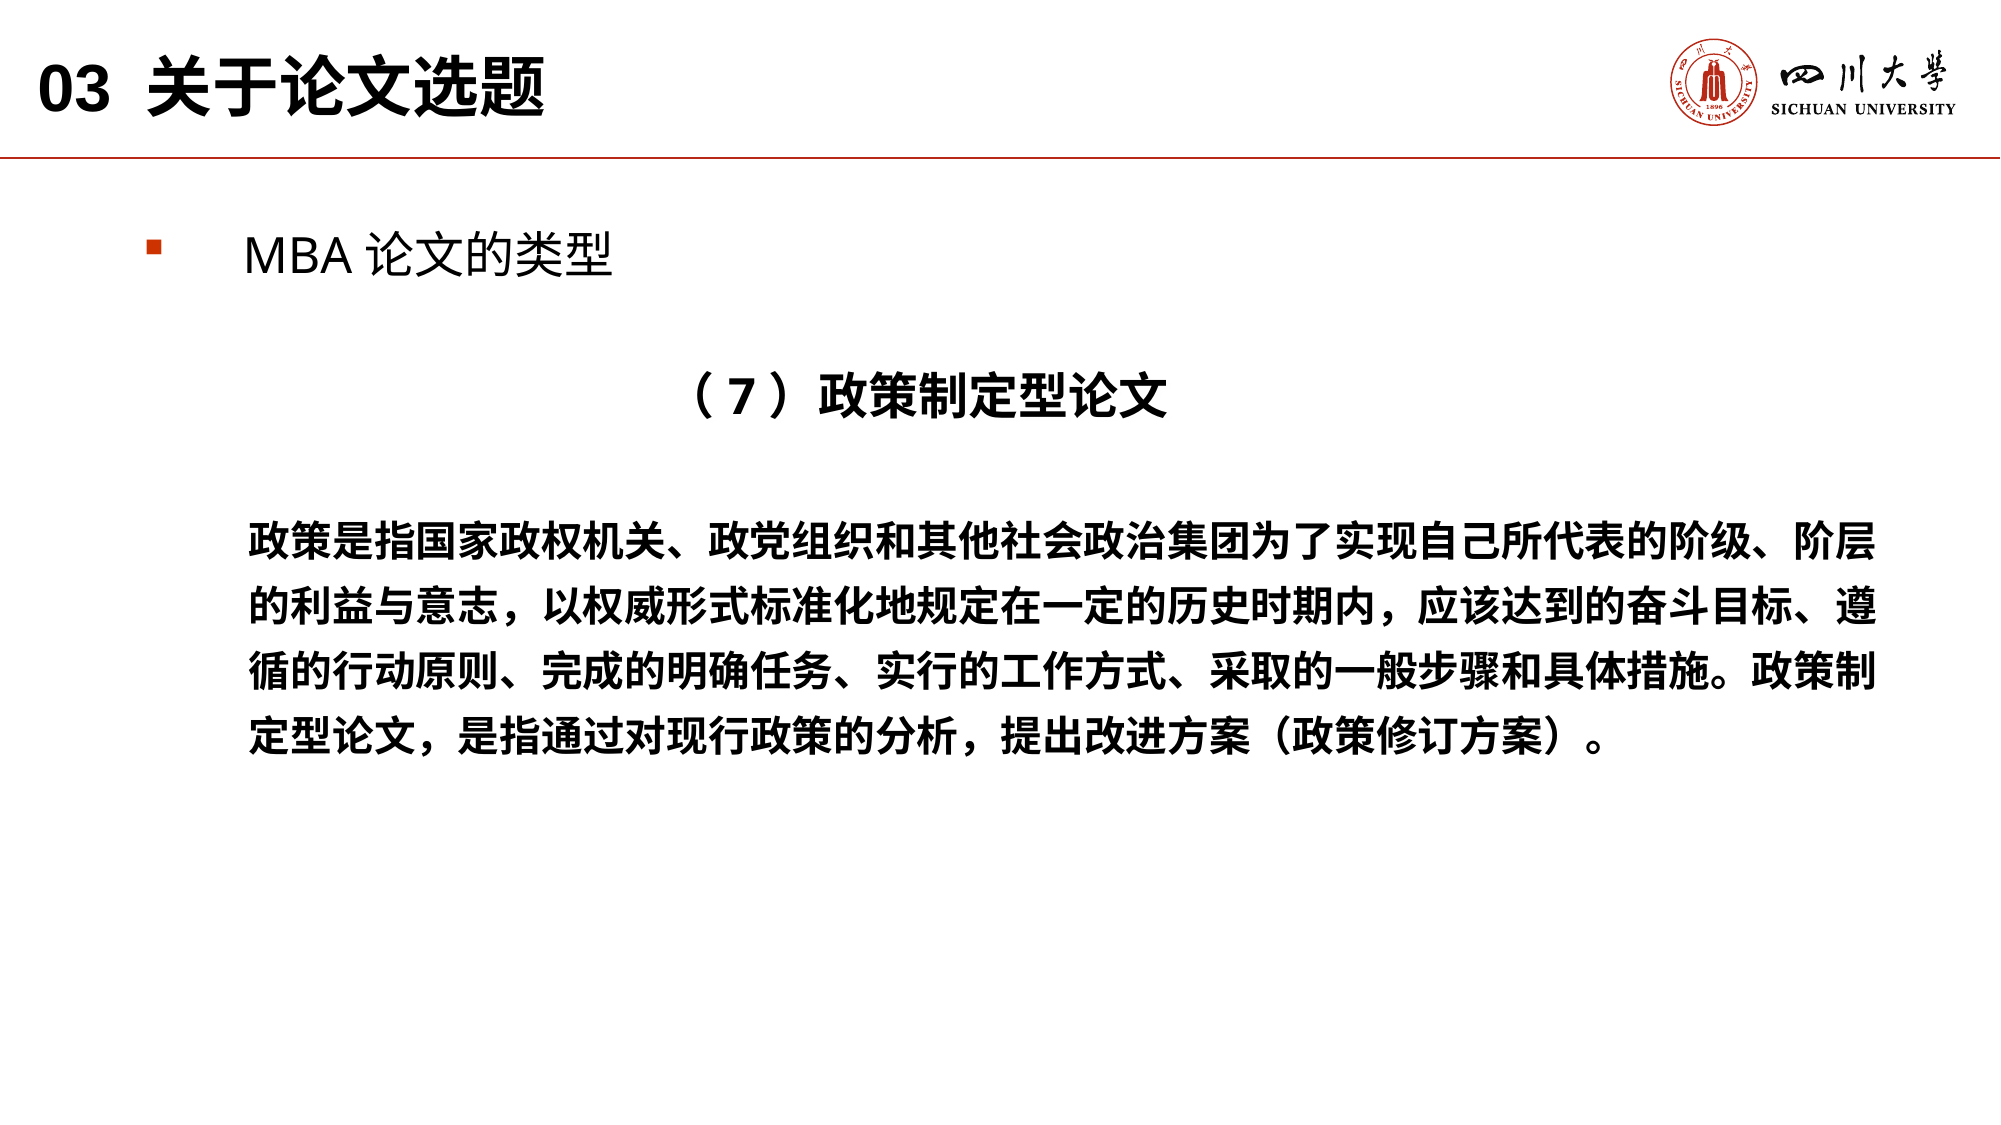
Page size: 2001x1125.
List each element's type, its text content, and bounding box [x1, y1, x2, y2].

text_box （7）政策制定型论文 [341, 356, 1492, 432]
list 03 关于论文选题 [37, 46, 1022, 133]
text_box MBA论文的类型 [127, 198, 1130, 291]
text_box 政策是指国家政权机关、政党组织和其他社会政治集团为了实现自己所代表的阶级、阶层的利益与意志，以权威形式标准化地规定在一定的历史时期内，应该达到的奋斗目标、遵循的行动原则、完成的明确任务、实行的工作方式、采取的一般步骤和具体措施。政策制定型论文，是指通过对现行政策的分析，提出改进方案（政策修订方案）。 [233, 491, 1906, 1125]
